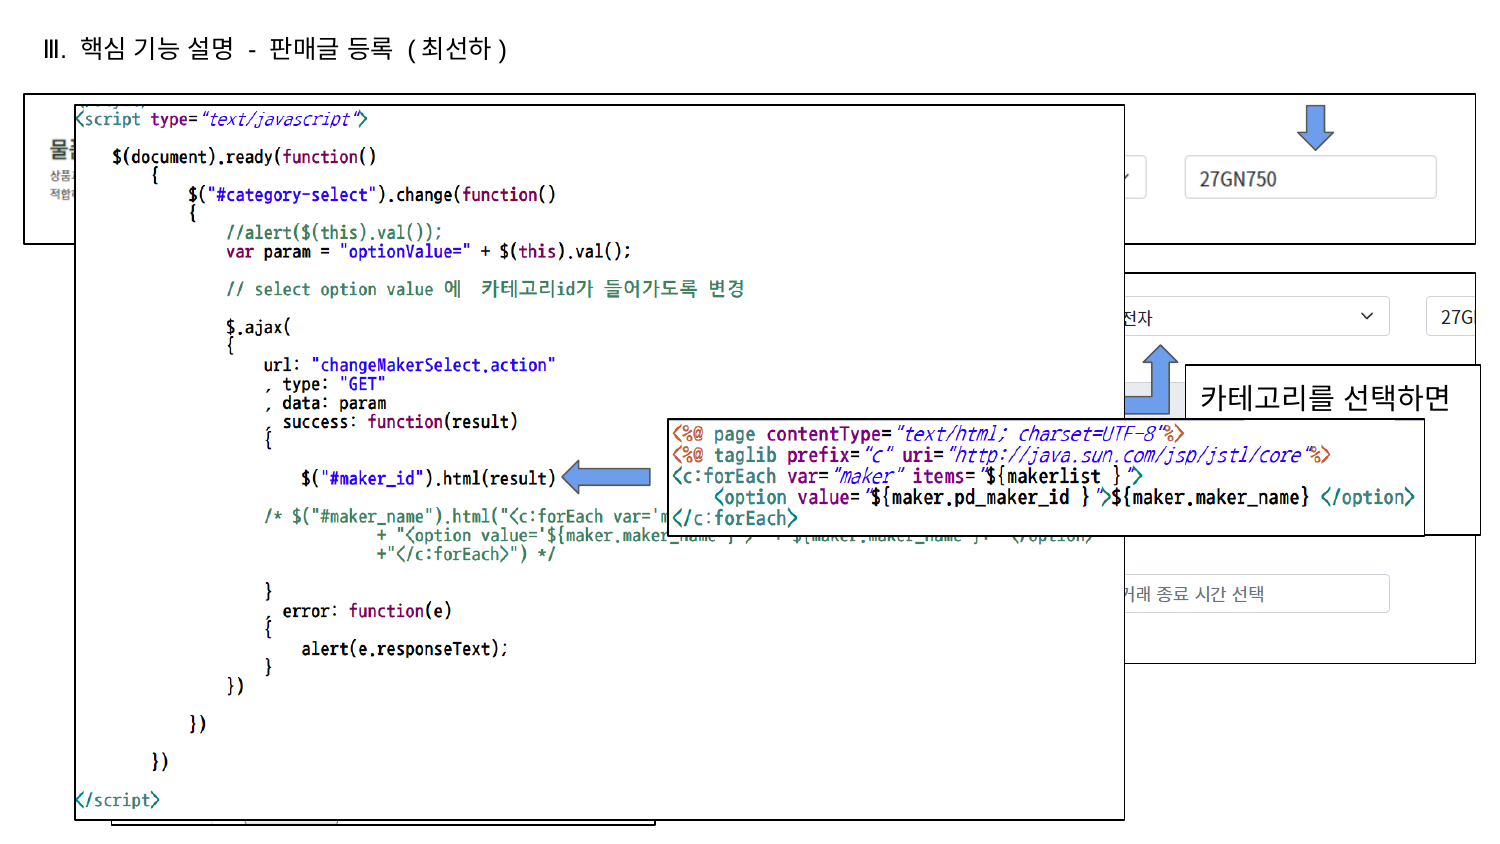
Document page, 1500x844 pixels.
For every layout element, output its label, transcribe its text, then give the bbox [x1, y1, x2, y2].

picture [24, 94, 1476, 825]
title Ⅲ. 핵심 기능 설명 - 판매글 등록 (최선하) [27, 18, 790, 81]
